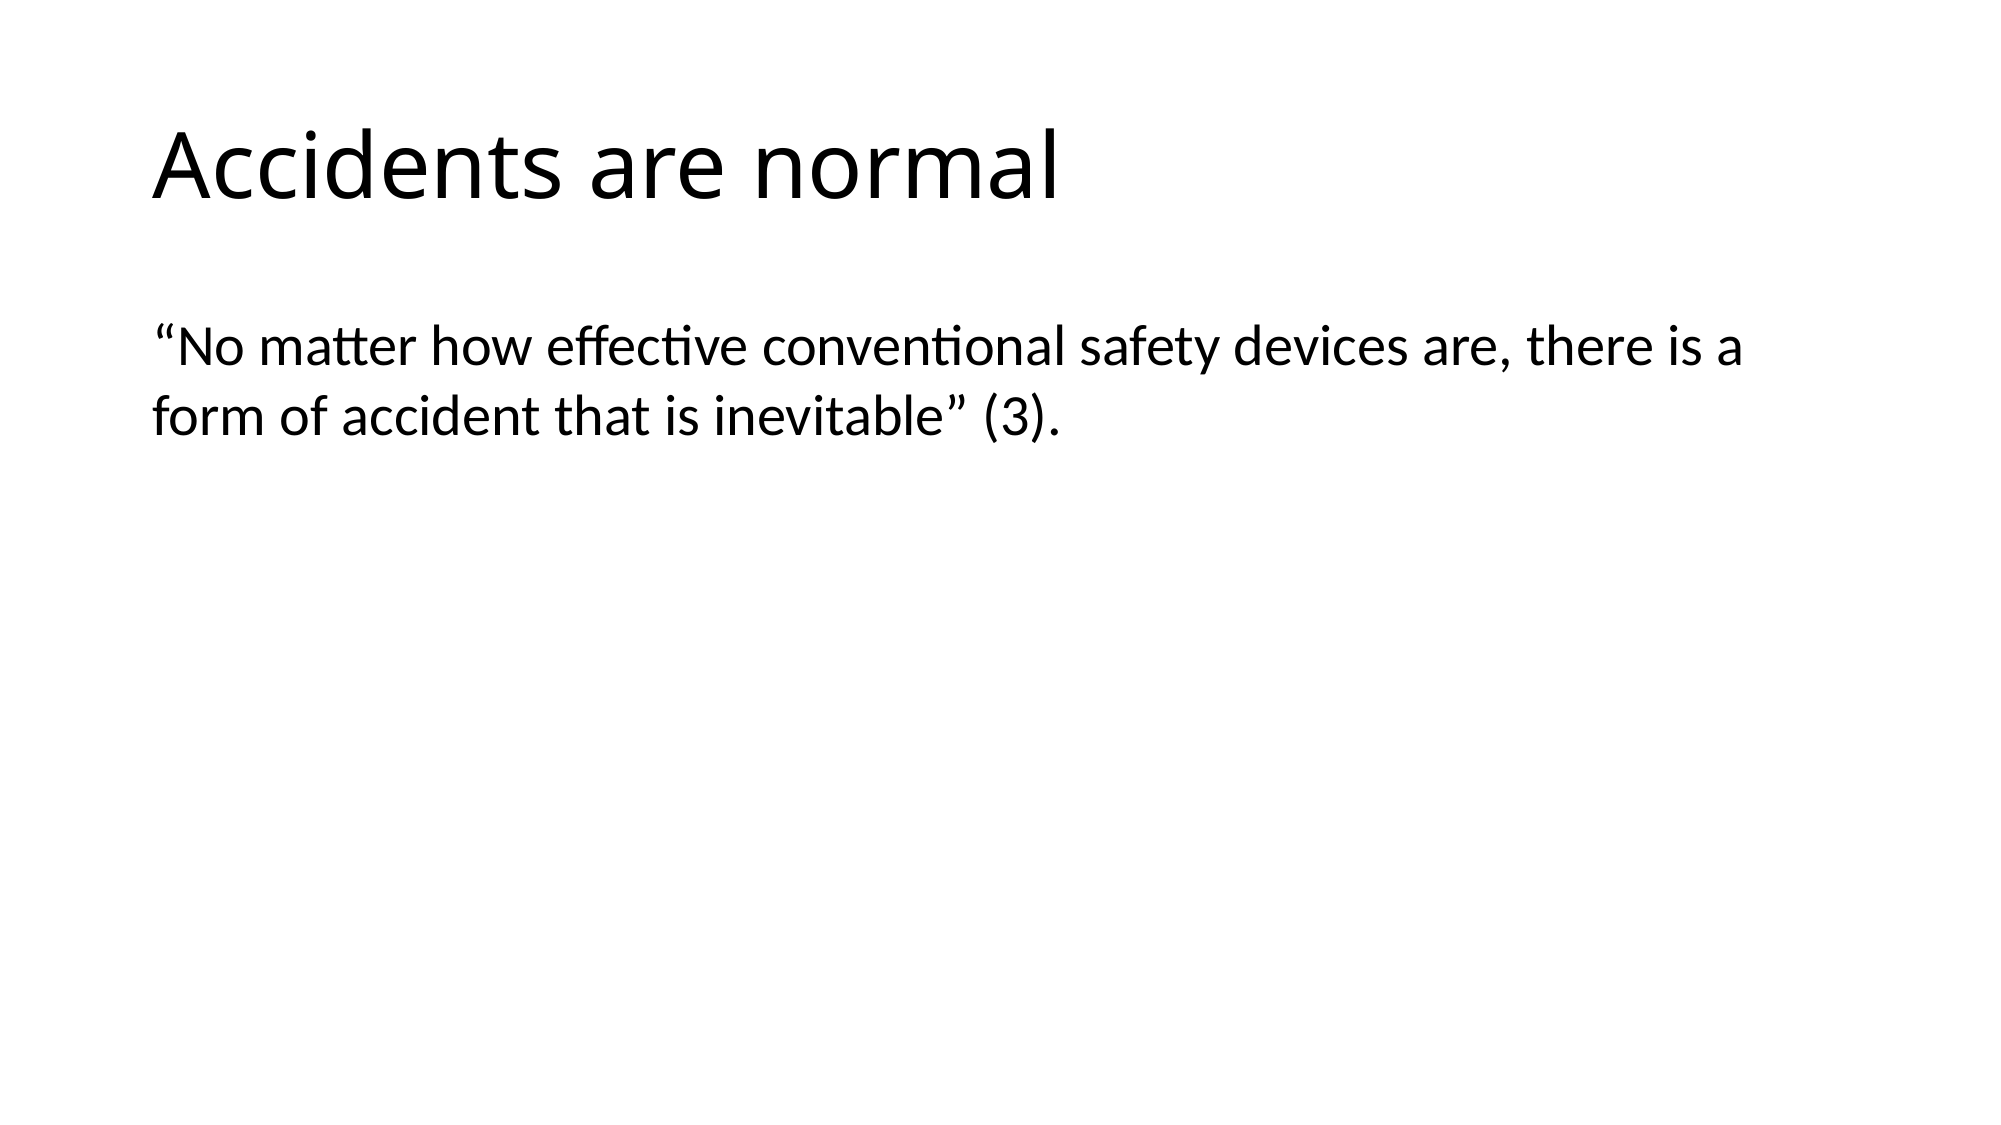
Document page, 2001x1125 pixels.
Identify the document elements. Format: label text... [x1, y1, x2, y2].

list “No matter how effective conventional safety devices are, there is a form of accident that is inevitable” (3). [137, 299, 1863, 1014]
title Accidents are normal [137, 59, 1863, 278]
